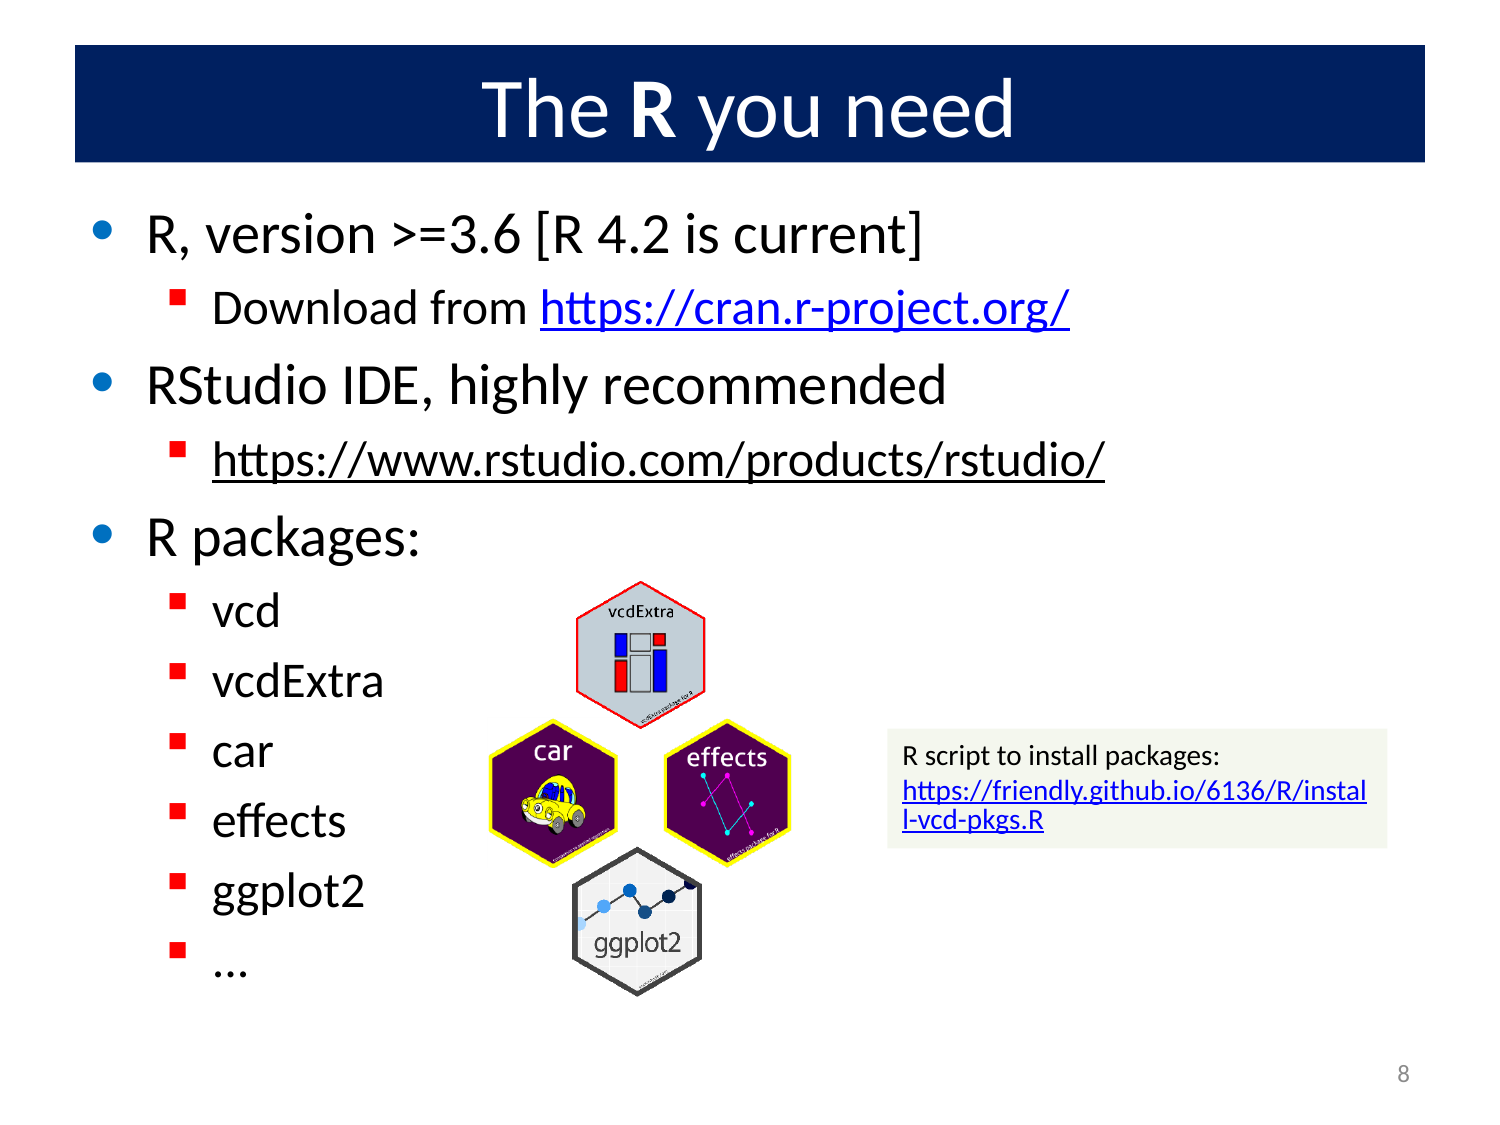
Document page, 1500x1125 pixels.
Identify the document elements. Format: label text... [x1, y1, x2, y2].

title The R you need [75, 45, 1425, 163]
slide_number 8 [1074, 1042, 1425, 1103]
list R, version >=3.6 [R 4.2 is current] Download from https://cran.r-project.org/ RStudio IDE, highly recommended https://www.rstudio.com/products/rstudio/ R packages: vcd vcdExtra car effects ggplot2 ... [75, 187, 1425, 1025]
picture [487, 579, 793, 997]
text_box R script to install packages: https://friendly.github.io/6136/R/install-vcd-pkgs.R [887, 728, 1388, 849]
